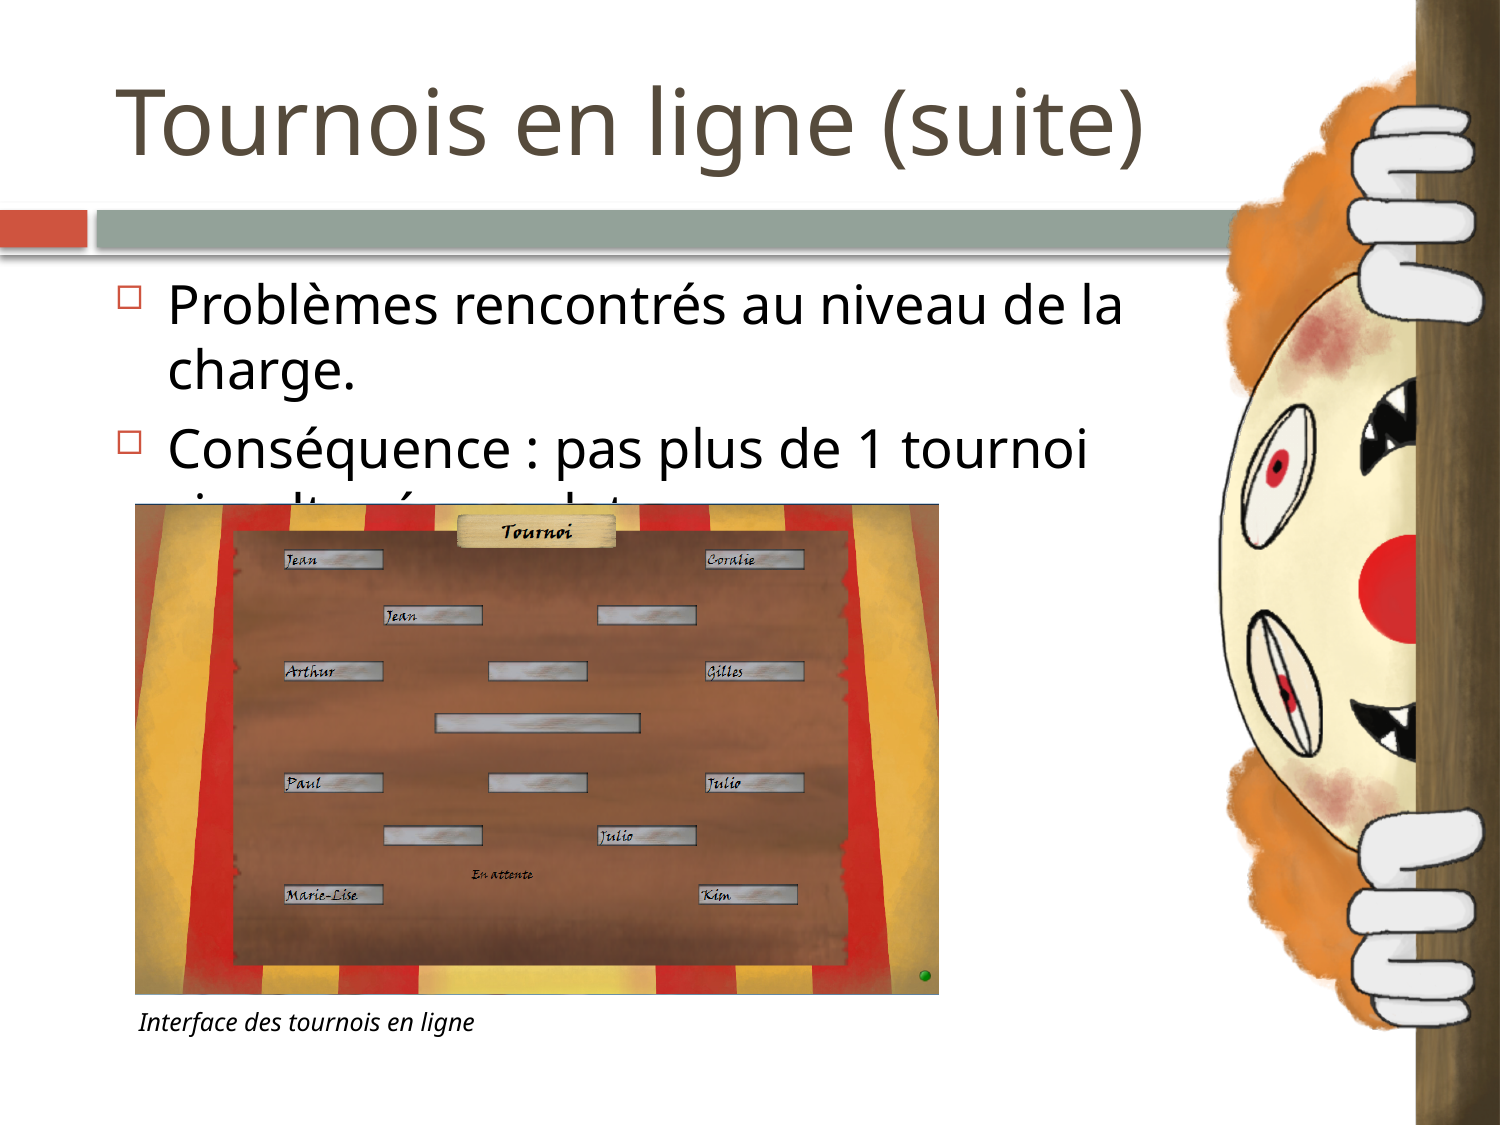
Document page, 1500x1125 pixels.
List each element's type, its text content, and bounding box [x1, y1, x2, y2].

title Tournois en ligne (suite) [100, 37, 1438, 200]
text_box Interface des tournois en ligne [123, 999, 656, 1045]
list Problèmes rencontrés au niveau de la charge. Conséquence : pas plus de 1 tournoi simultané sans latence. [100, 262, 1223, 1000]
picture [1213, 0, 1500, 1125]
picture [135, 503, 940, 995]
